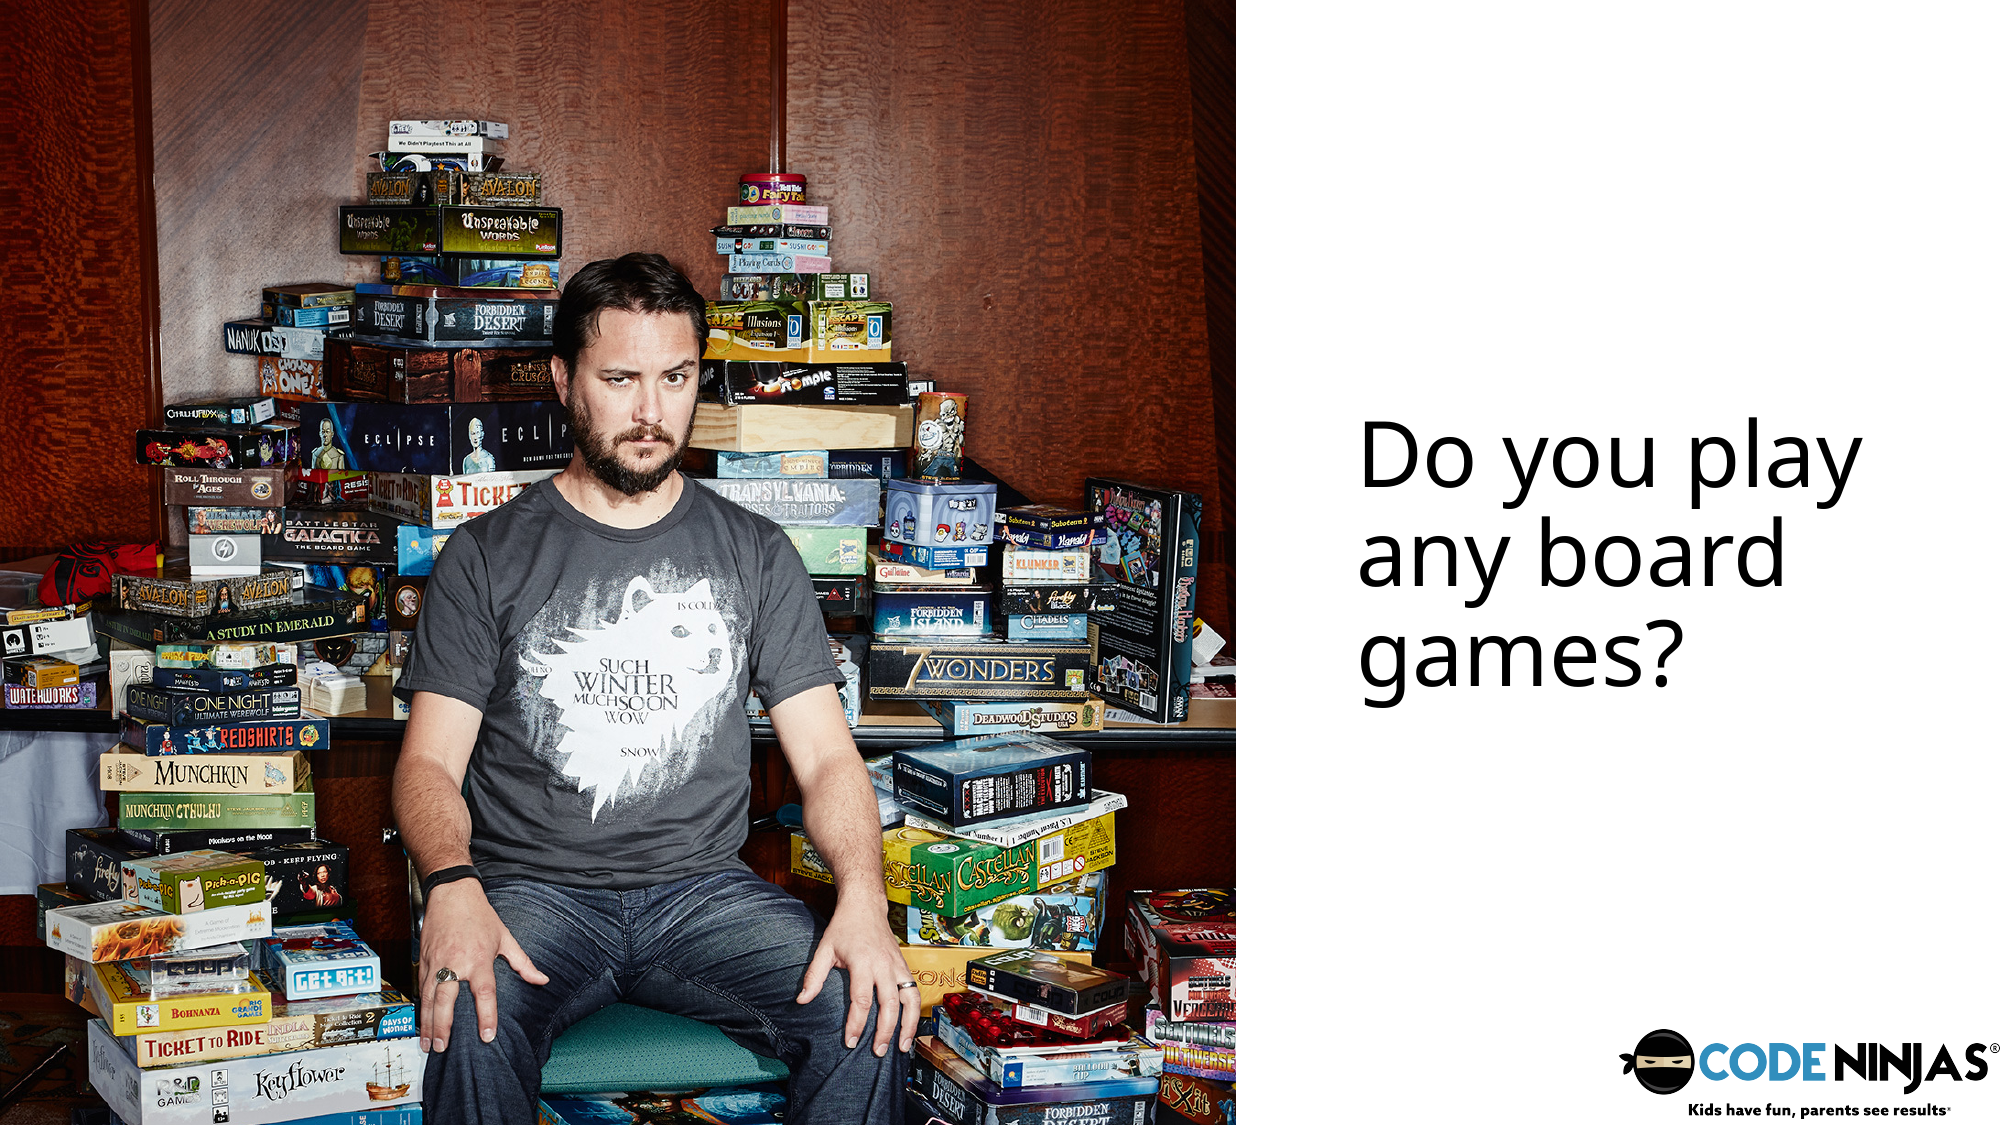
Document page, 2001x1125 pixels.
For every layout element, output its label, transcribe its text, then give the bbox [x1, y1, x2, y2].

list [0, 0, 1236, 1125]
title Do you play any board games? [1341, 104, 1895, 714]
picture [1619, 1029, 2000, 1119]
